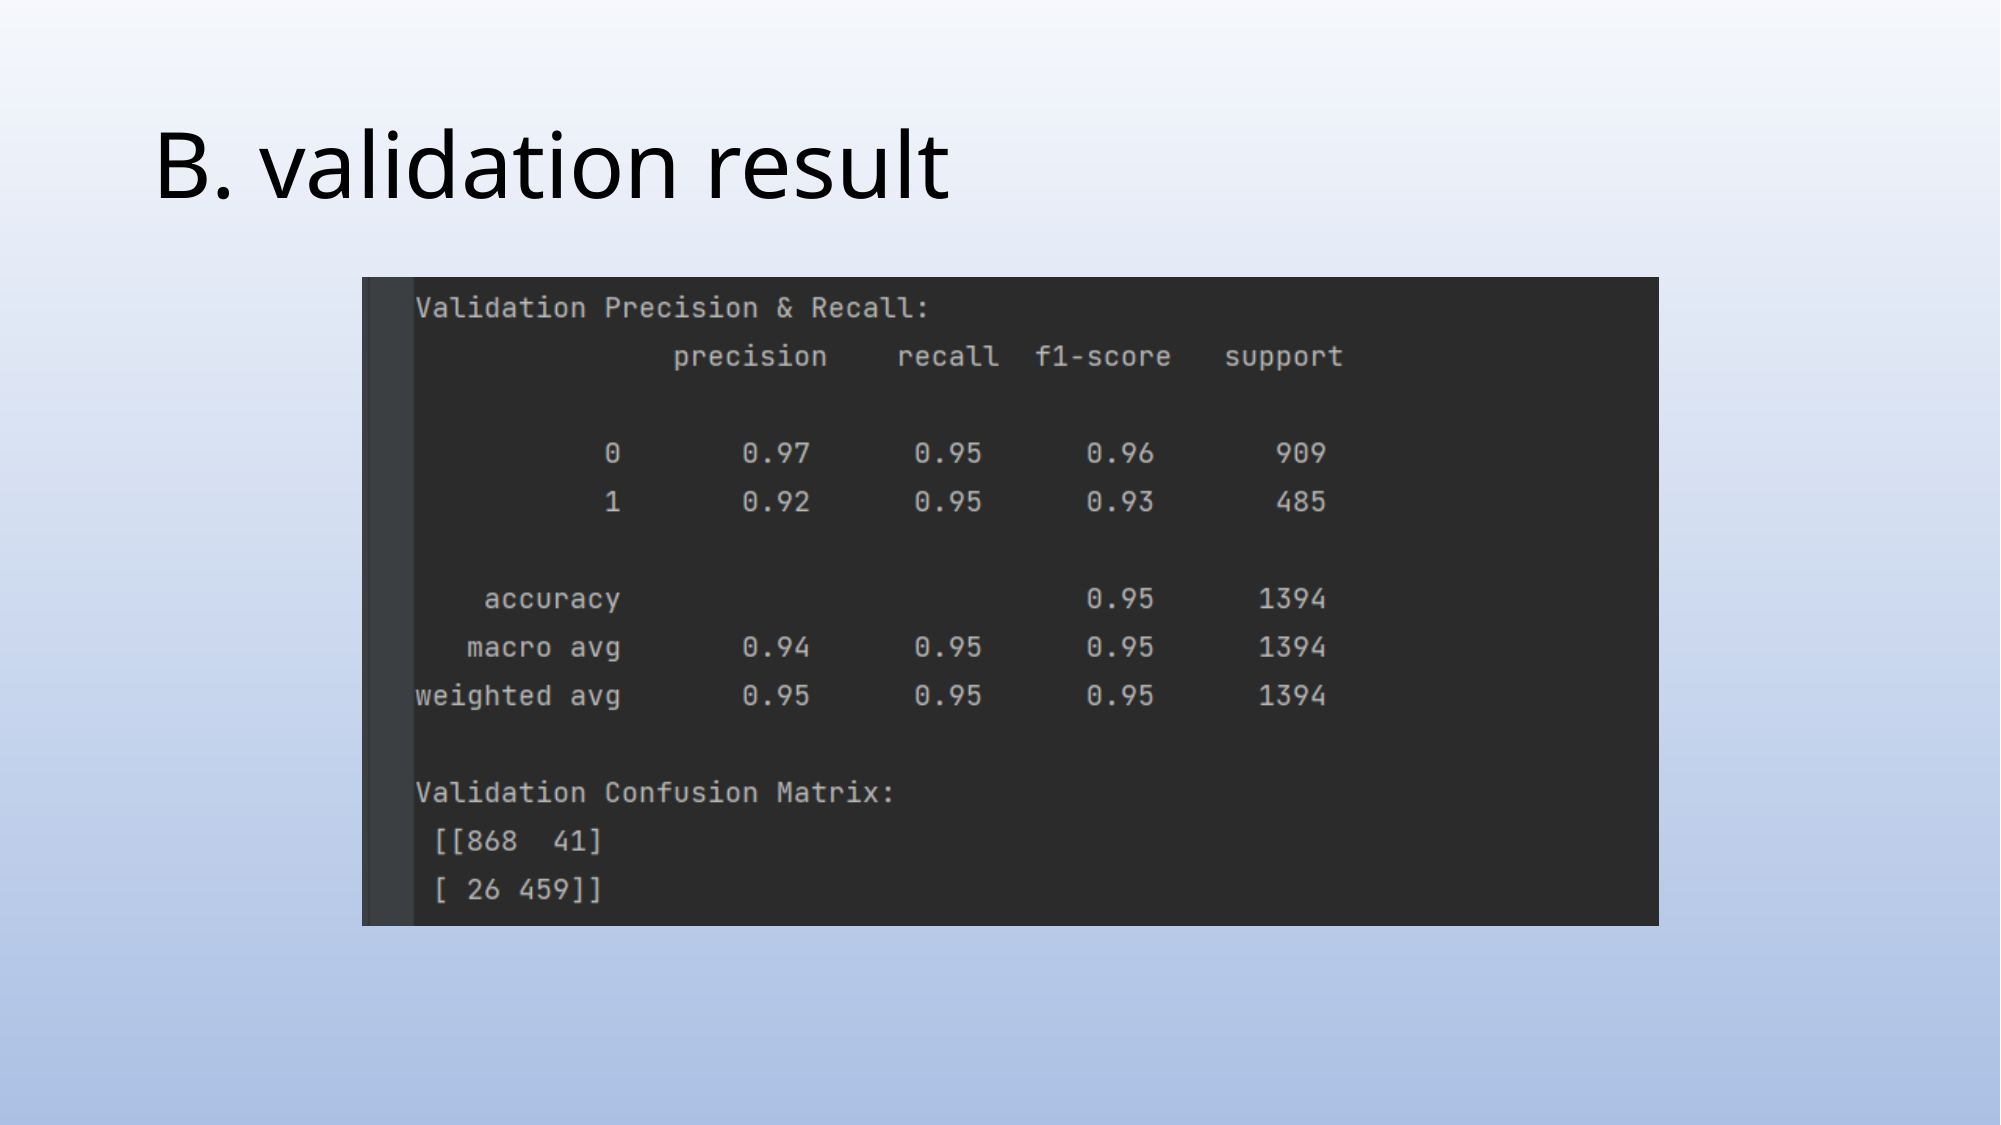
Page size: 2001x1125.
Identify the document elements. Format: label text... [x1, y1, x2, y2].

title B. validation result [137, 59, 1863, 278]
picture [362, 277, 1659, 926]
